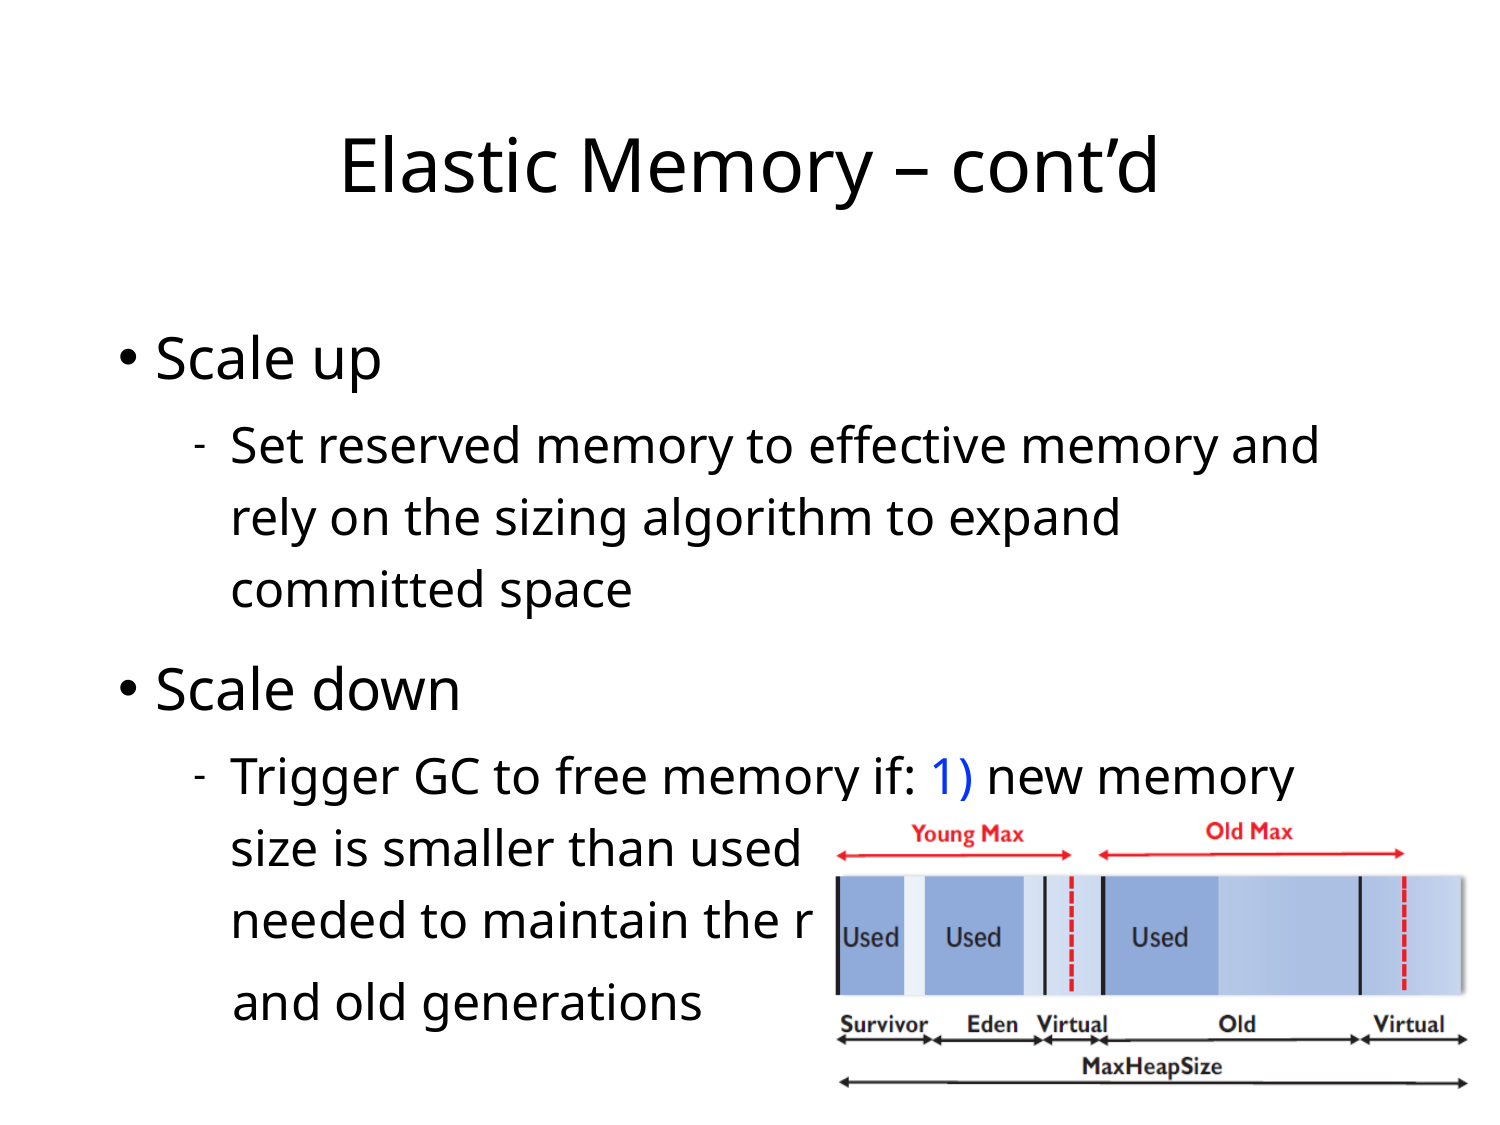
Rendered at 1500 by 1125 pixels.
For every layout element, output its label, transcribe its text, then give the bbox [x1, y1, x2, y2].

title Elastic Memory – cont’d [103, 59, 1397, 278]
list Scale up Set reserved memory to effective memory and rely on the sizing algorithm to expand committed space Scale down Trigger GC to free memory if: 1) new memory size is smaller than used and 2) adjustment is needed to maintain the ratio of young and old generations [103, 299, 1397, 1014]
picture [814, 801, 1500, 1125]
